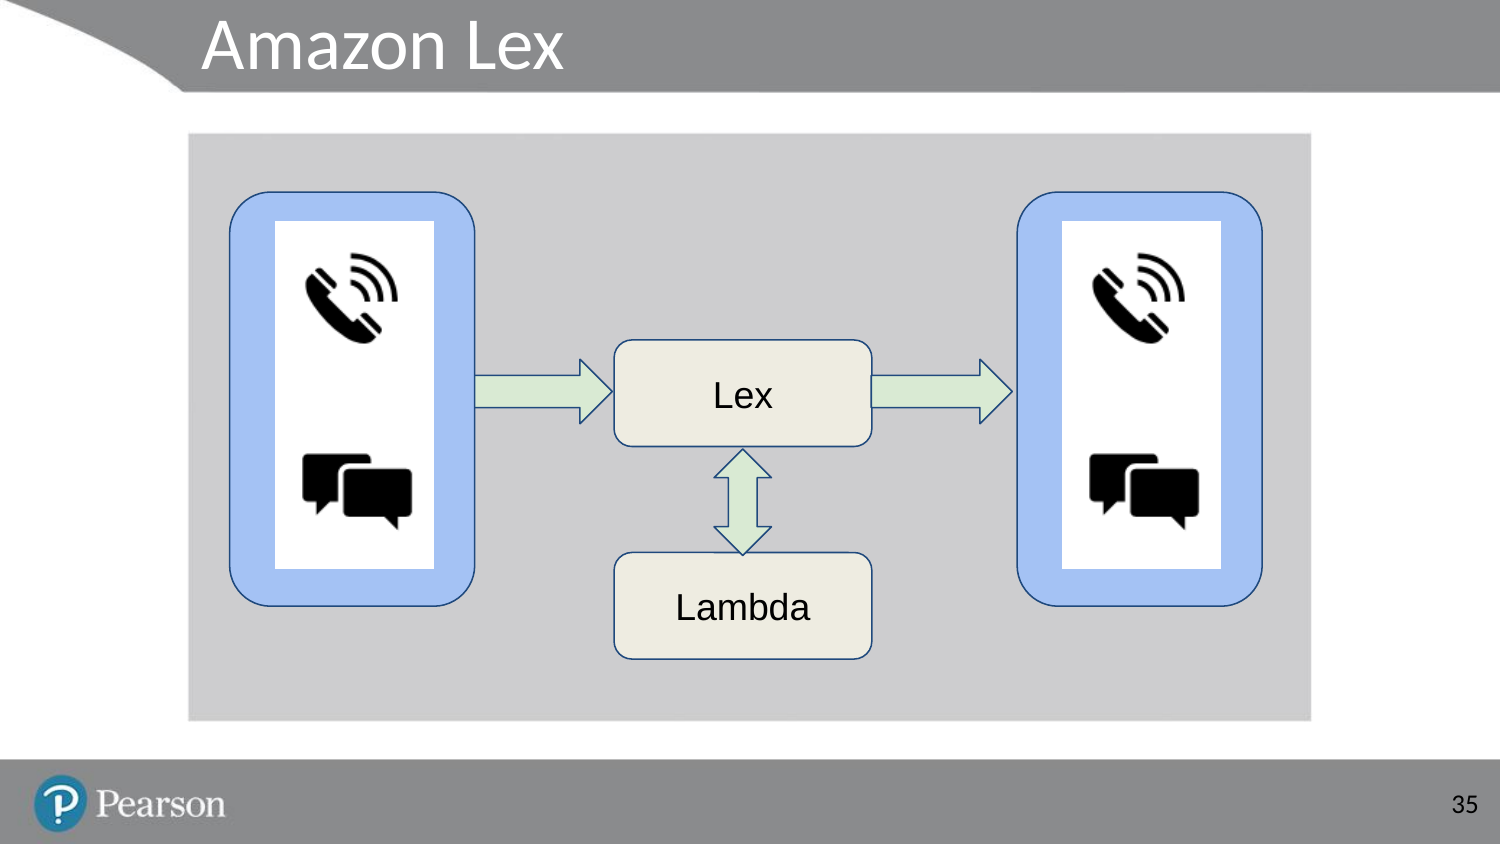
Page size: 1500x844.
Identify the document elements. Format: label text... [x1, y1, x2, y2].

title Amazon Lex [186, 0, 1426, 80]
picture [0, 0, 1500, 844]
text_box Lambda [614, 552, 872, 660]
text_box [1016, 191, 1263, 607]
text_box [229, 191, 475, 607]
text_box Lex [614, 339, 872, 447]
text_box [480, 359, 613, 424]
text_box [713, 448, 772, 556]
text_box [871, 359, 1011, 424]
slide_number ‹#› [1403, 779, 1494, 844]
